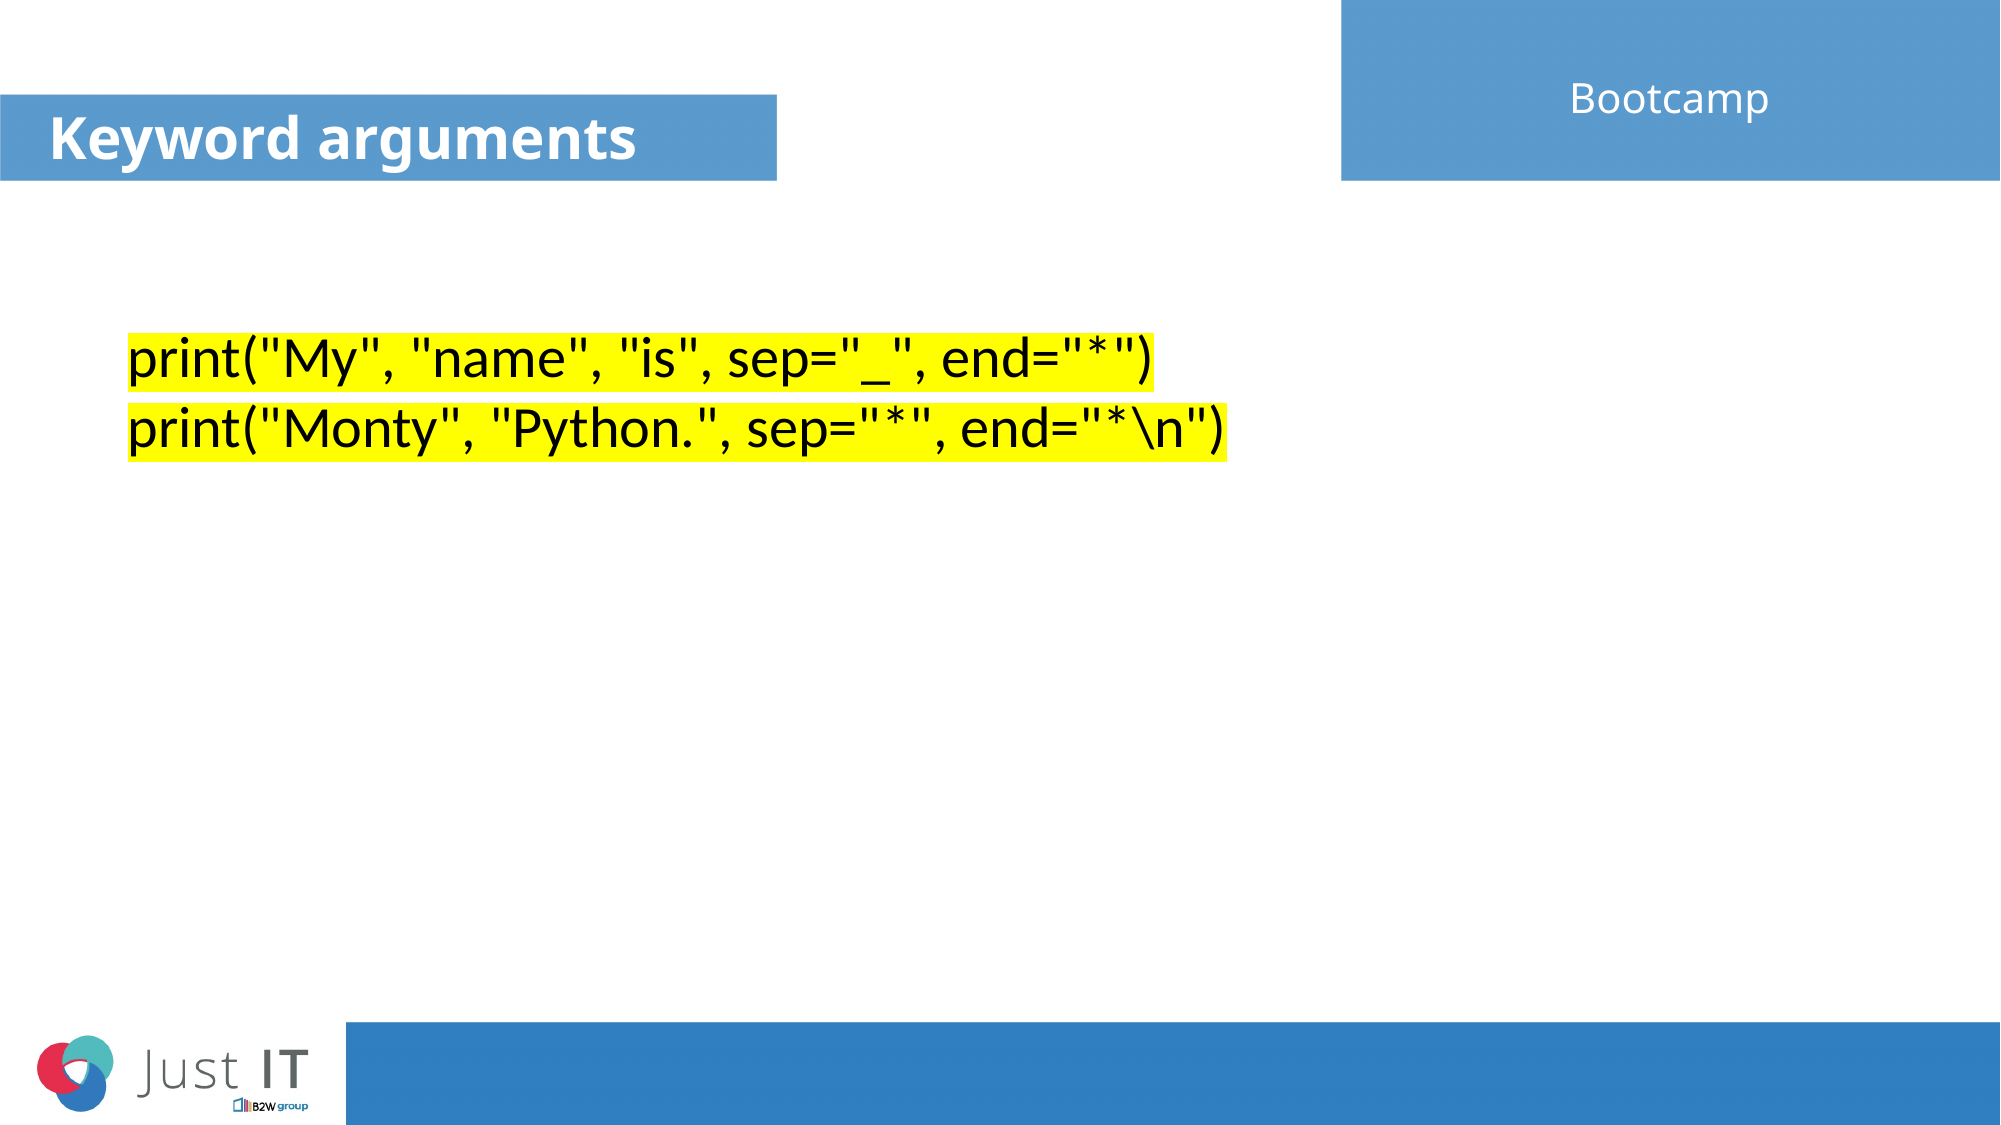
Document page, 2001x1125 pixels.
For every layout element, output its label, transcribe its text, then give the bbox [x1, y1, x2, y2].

text_box print("My", "name", "is", sep="_", end="*") print("Monty", "Python.", sep="*", end="*\n") [112, 311, 1821, 467]
picture [0, 0, 2000, 1125]
text_box Bootcamp [1342, 64, 1997, 121]
title Keyword arguments [33, 55, 956, 227]
